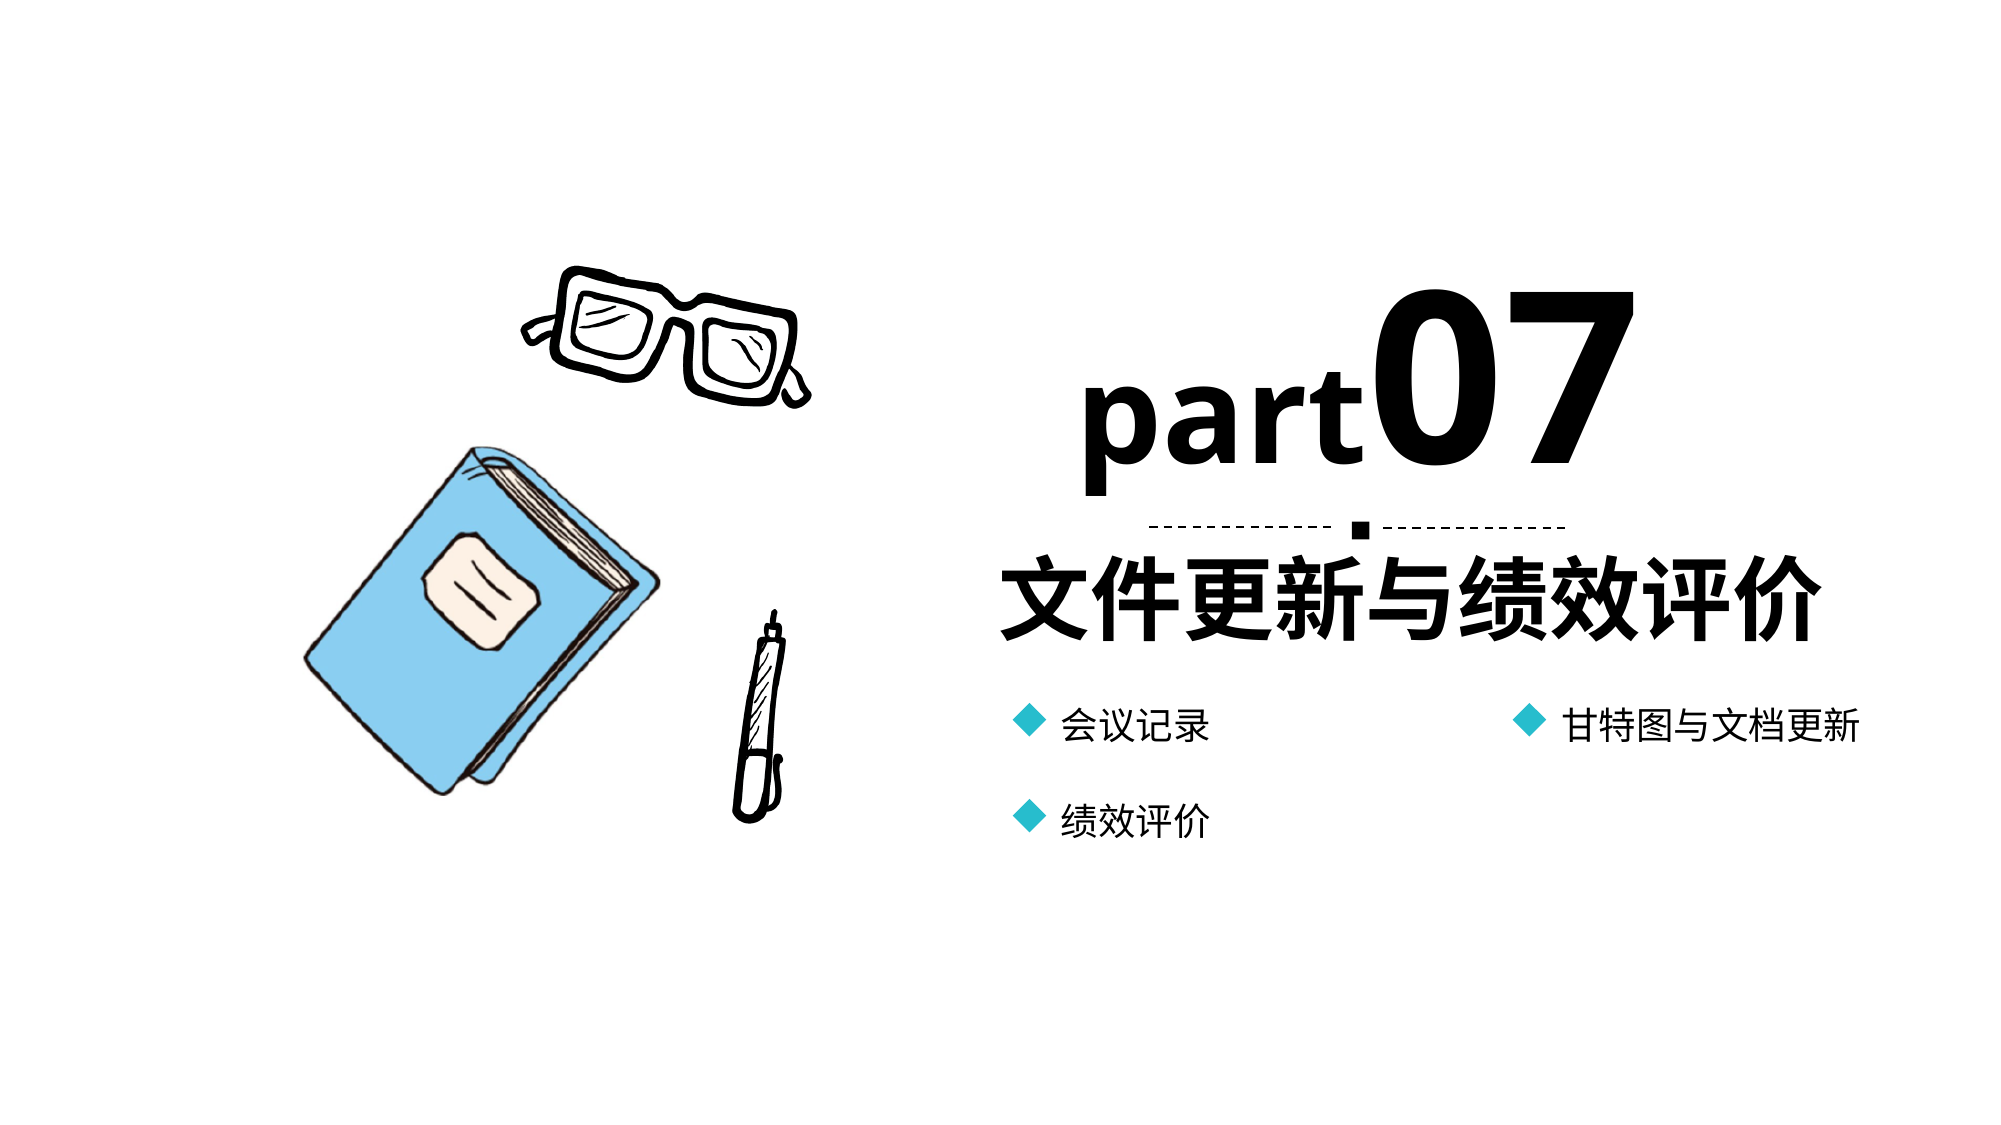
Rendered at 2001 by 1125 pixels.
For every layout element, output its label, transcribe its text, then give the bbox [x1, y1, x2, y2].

text_box [1511, 701, 1546, 738]
picture [520, 265, 812, 409]
text_box 绩效评价 [1046, 790, 1447, 851]
text_box [1351, 521, 1370, 540]
text_box [1011, 701, 1046, 738]
text_box 文件更新与绩效评价 [876, 534, 1947, 659]
picture [732, 609, 786, 824]
text_box [1011, 797, 1046, 834]
text_box 甘特图与文档更新 [1546, 694, 1881, 755]
text_box part07 [1060, 216, 1657, 519]
picture [290, 427, 691, 824]
text_box 会议记录 [1046, 694, 1447, 755]
